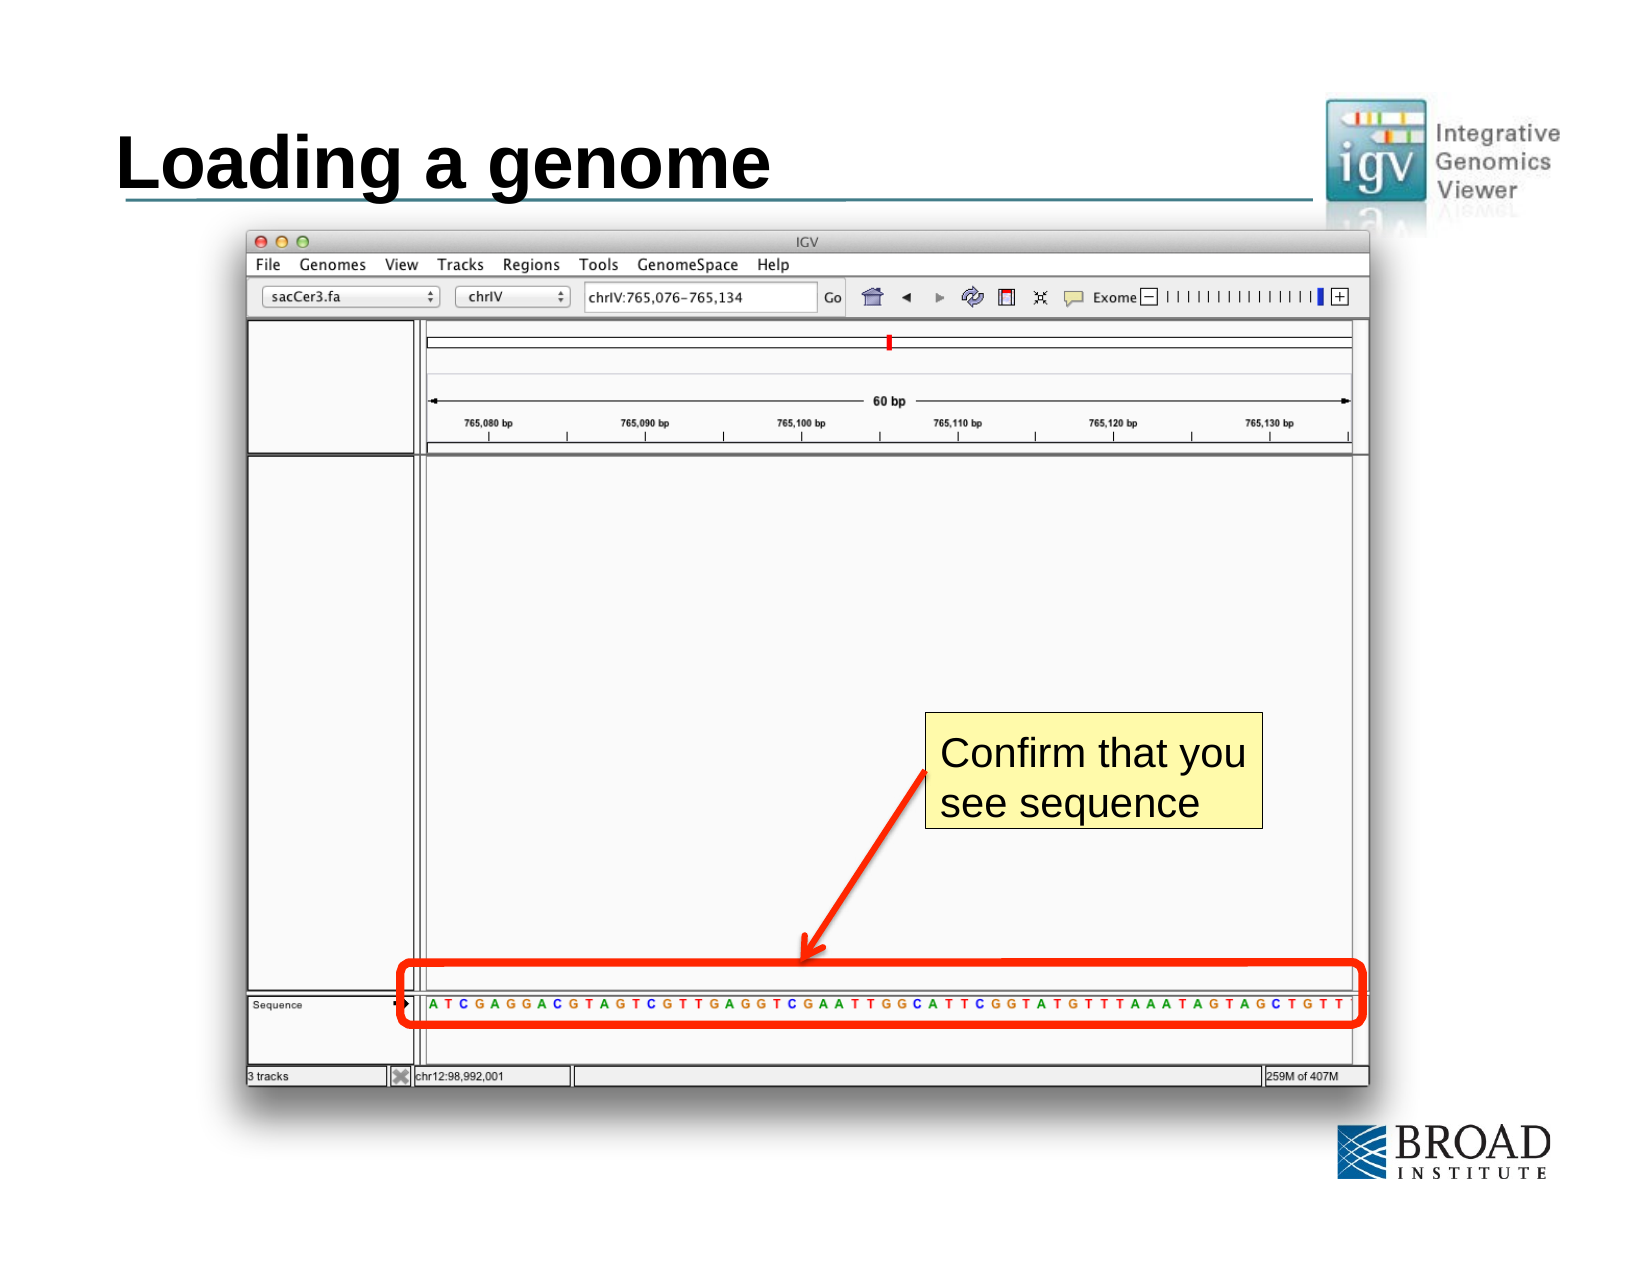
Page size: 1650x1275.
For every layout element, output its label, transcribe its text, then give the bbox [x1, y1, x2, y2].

text_box [767, 764, 936, 998]
text_box [187, 194, 1429, 1169]
text_box Confirm that you see sequence [938, 725, 1249, 826]
title Loading a genome [113, 113, 1537, 327]
picture [1337, 1124, 1551, 1179]
text_box [800, 932, 827, 963]
text_box [400, 962, 1363, 1025]
picture [1325, 92, 1560, 238]
text_box [925, 712, 1263, 829]
